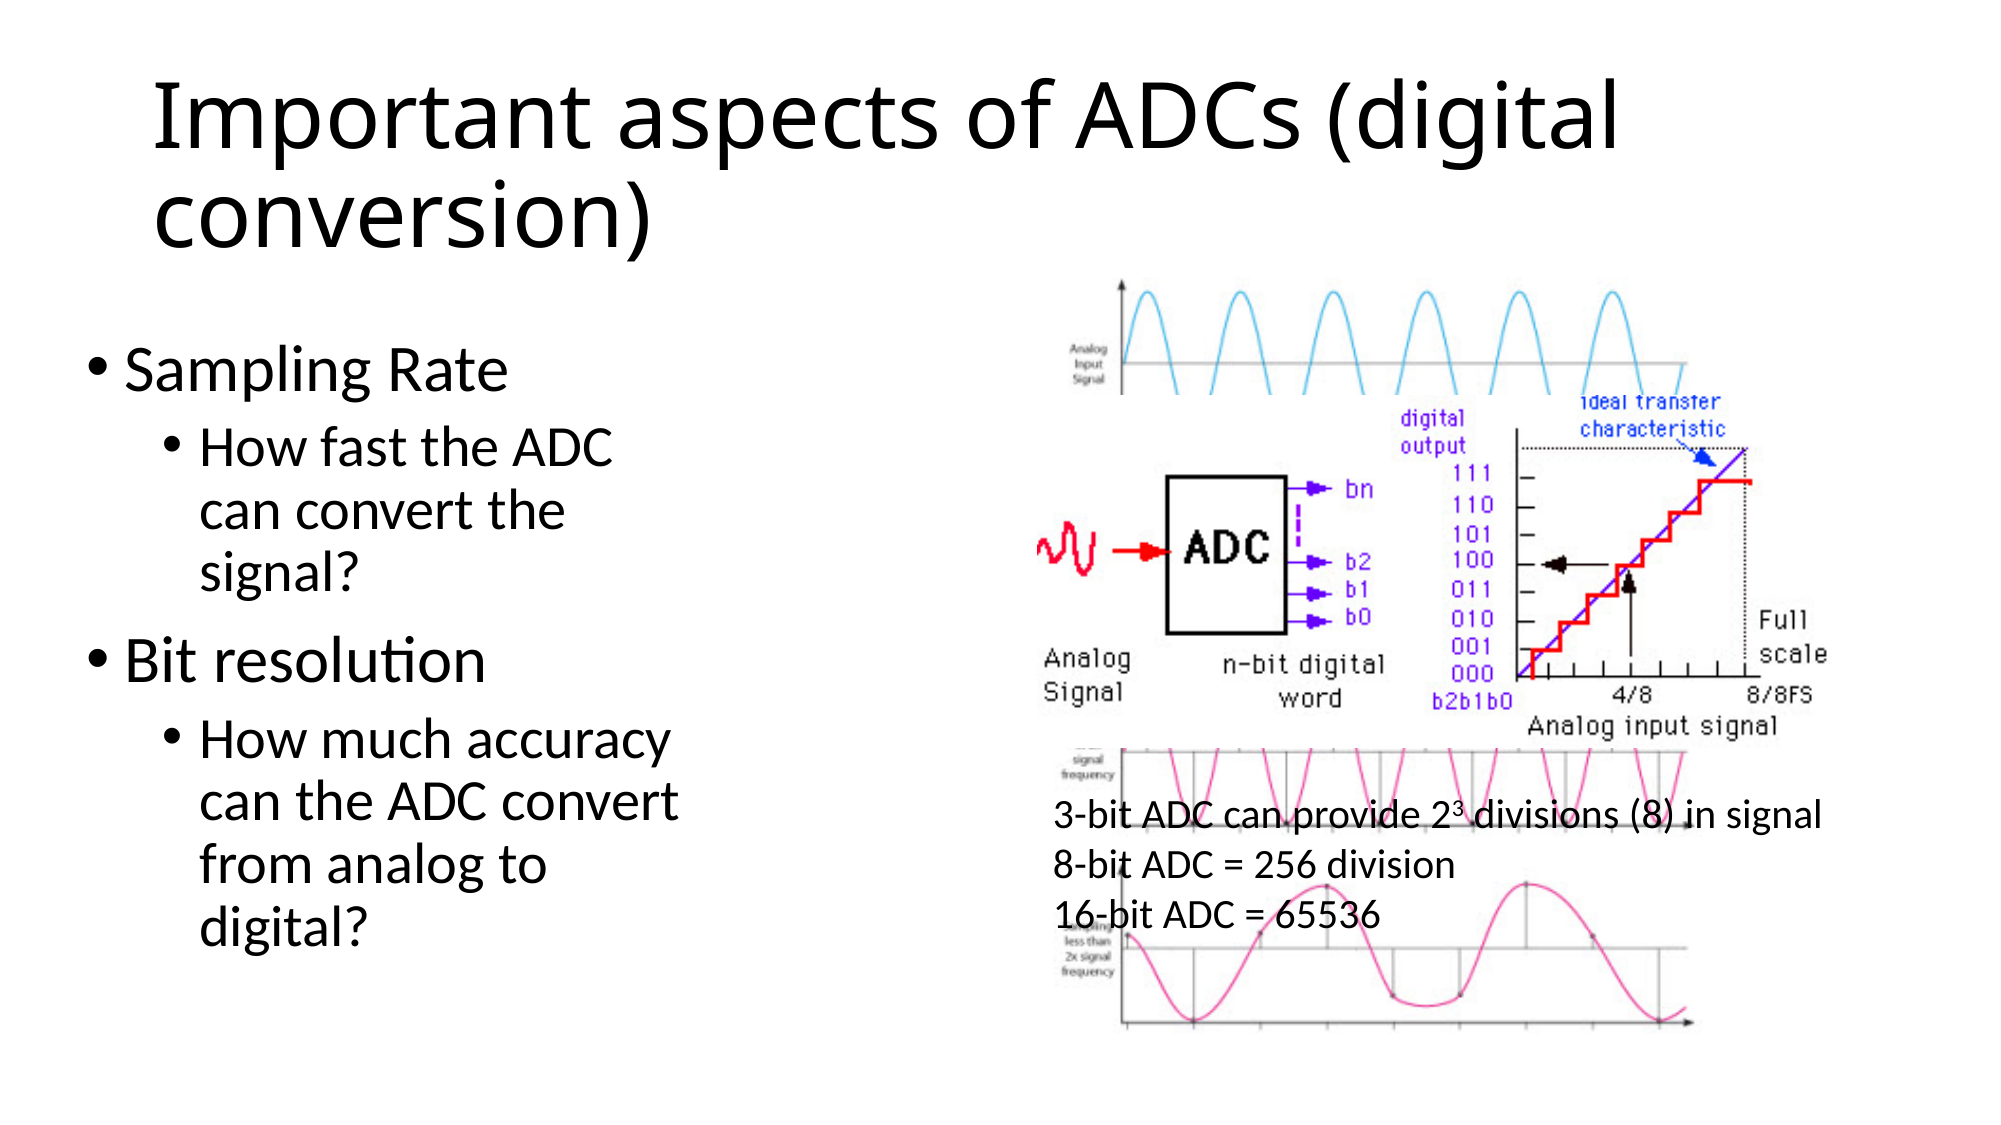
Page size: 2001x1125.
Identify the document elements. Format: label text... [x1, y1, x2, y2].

list Sampling Rate How fast the ADC can convert the signal? Bit resolution How much accuracy can the ADC convert from analog to digital? [71, 326, 702, 1040]
picture [1053, 277, 1710, 394]
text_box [1033, 394, 1850, 947]
title Important aspects of ADCs (digital conversion) [137, 59, 1863, 278]
picture [1053, 947, 1710, 1064]
